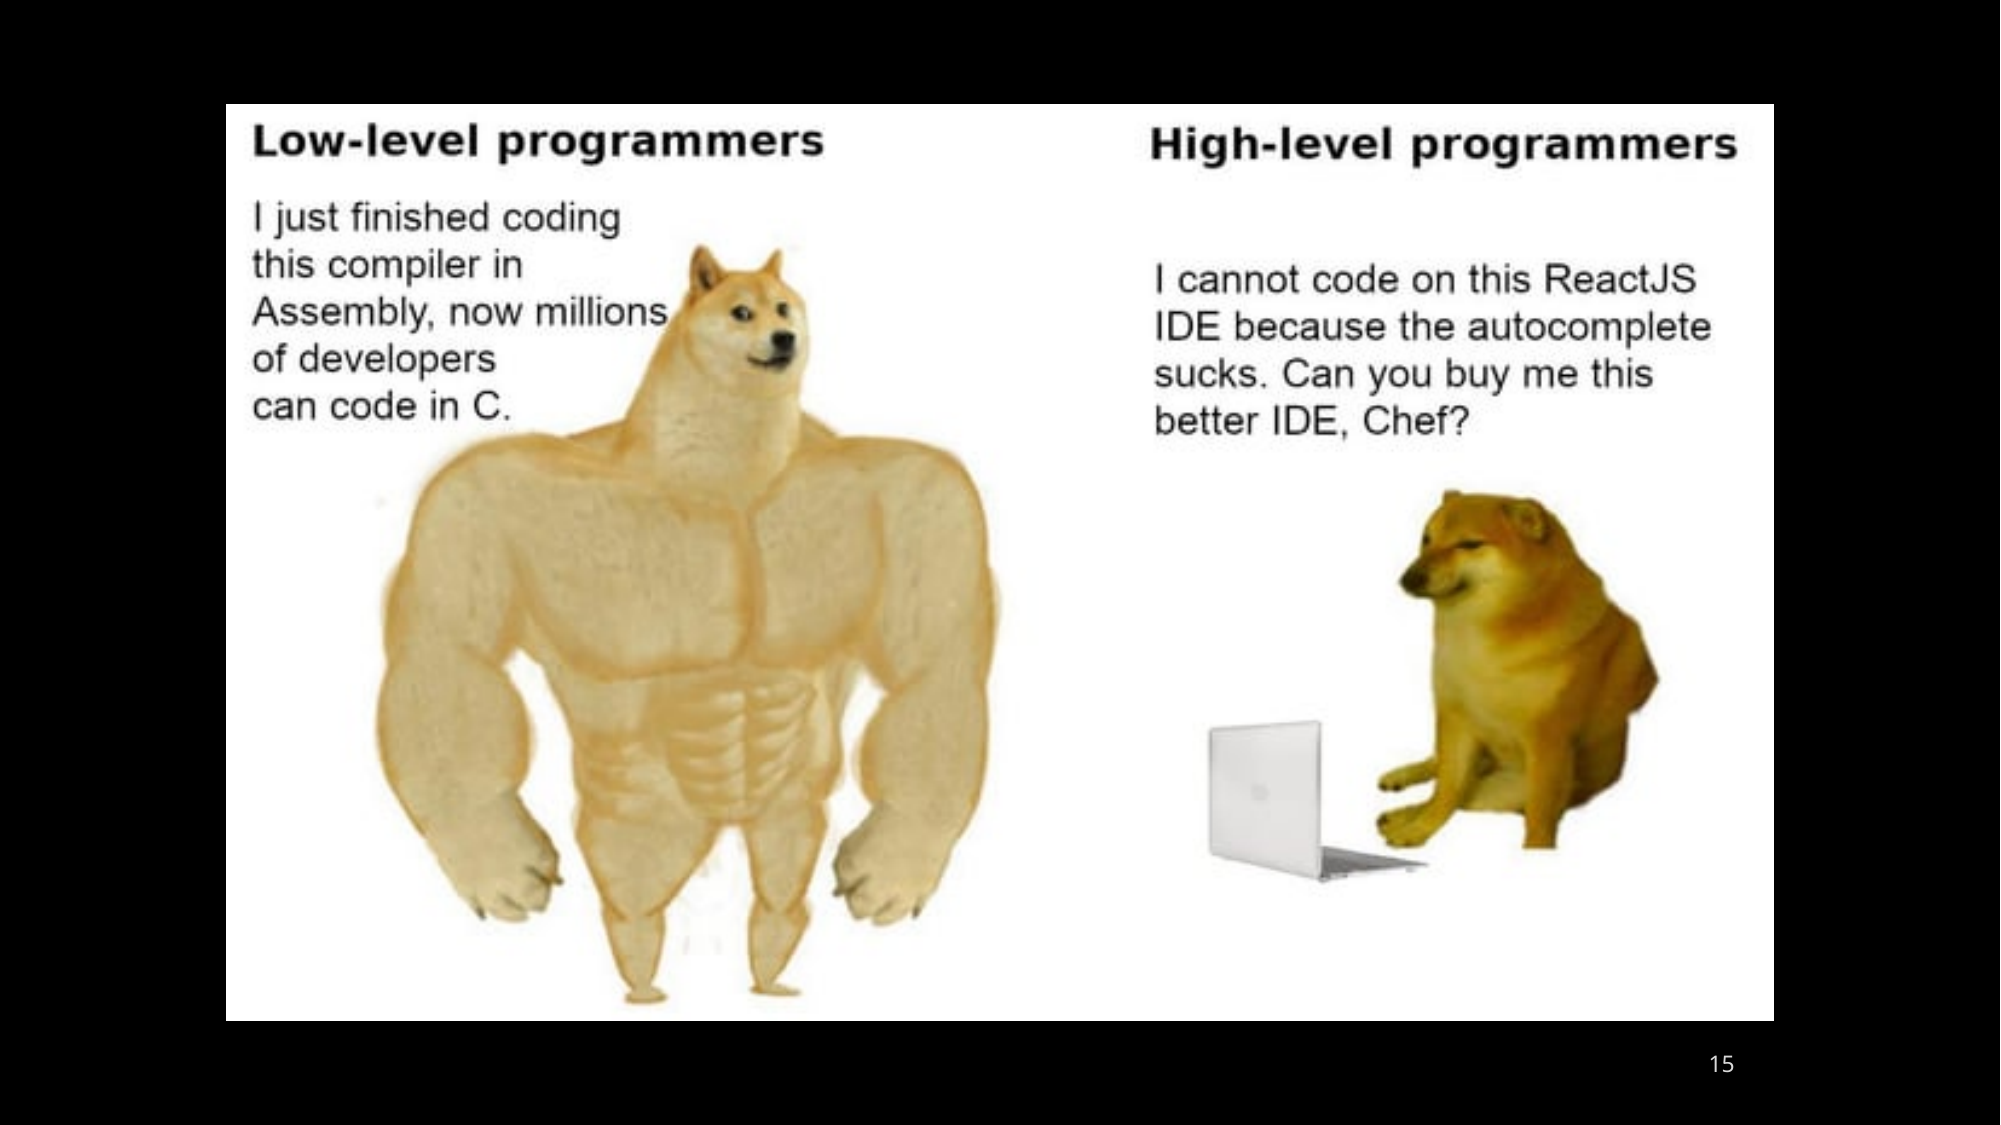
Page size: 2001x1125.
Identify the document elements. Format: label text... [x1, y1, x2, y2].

picture [226, 104, 1774, 1021]
slide_number 15 [1612, 1043, 1750, 1086]
